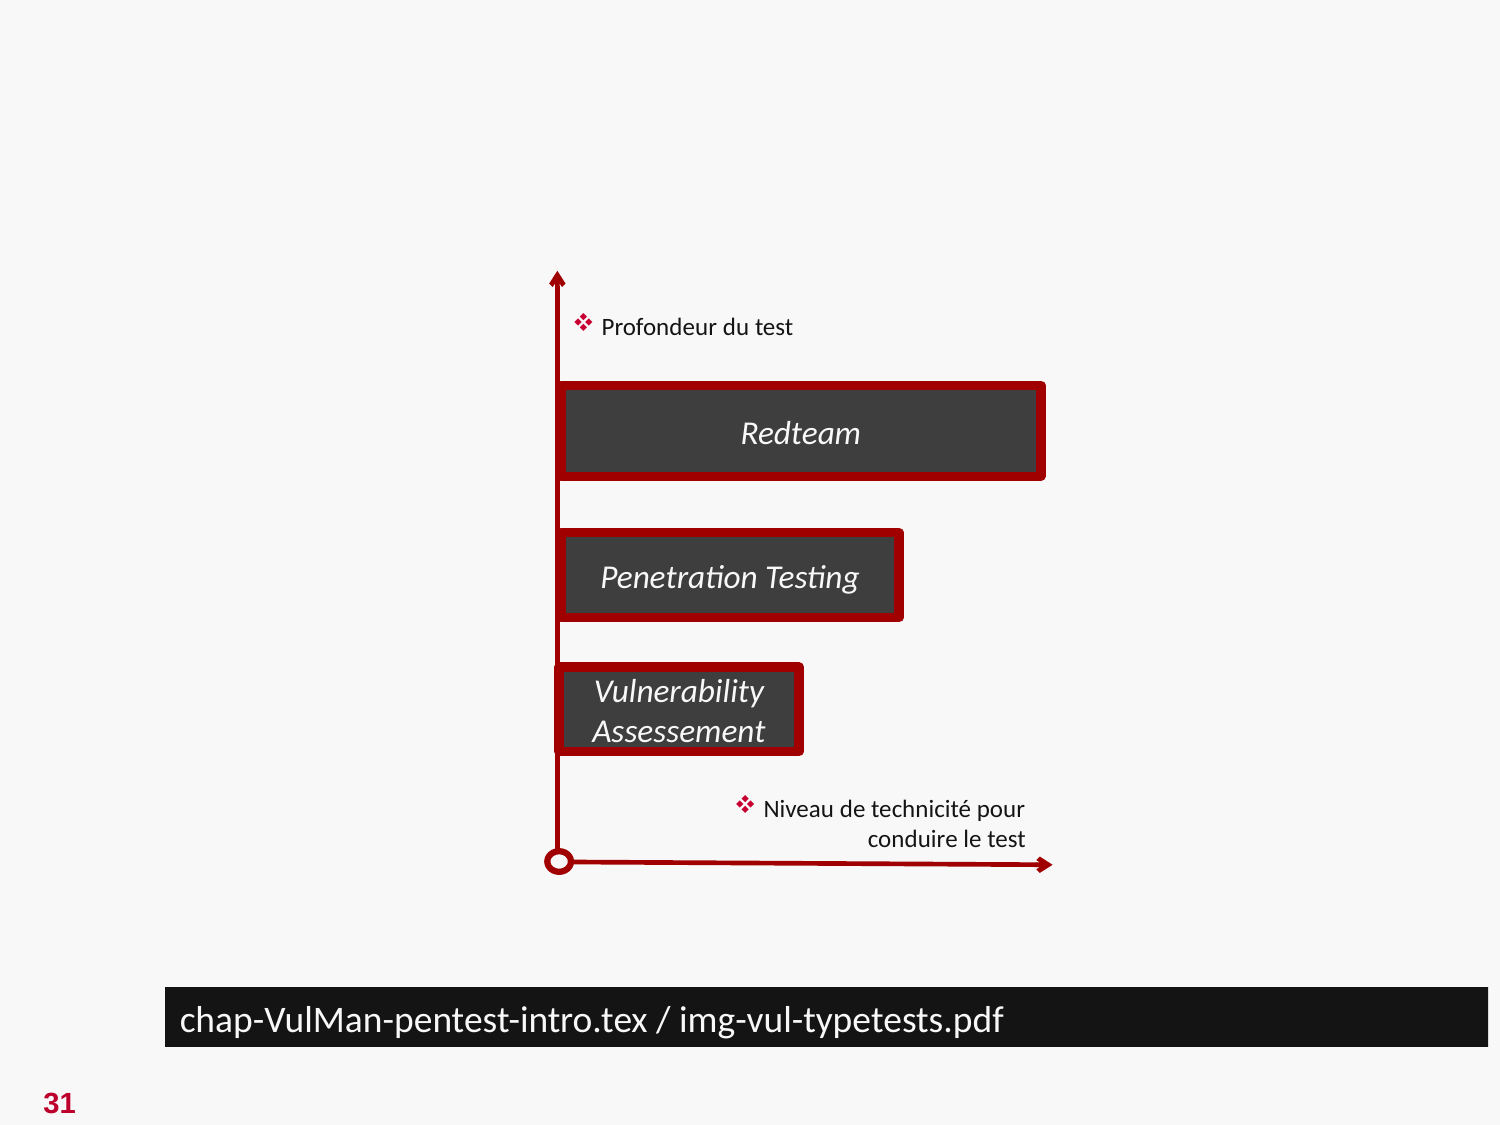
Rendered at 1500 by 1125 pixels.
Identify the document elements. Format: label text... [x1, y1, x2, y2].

text_box Redteam [562, 383, 1043, 478]
text_box Profondeur du test [562, 304, 983, 349]
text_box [560, 861, 1053, 865]
text_box Niveau de technicité pour conduire le test [616, 787, 1038, 860]
text_box [562, 849, 573, 860]
text_box [545, 850, 567, 874]
text_box Vulnerability Assessement [562, 665, 801, 754]
text_box chap-VulMan-pentest-intro.tex / img-vul-typetests.pdf [165, 987, 1489, 1047]
text_box Penetration Testing [562, 531, 901, 620]
